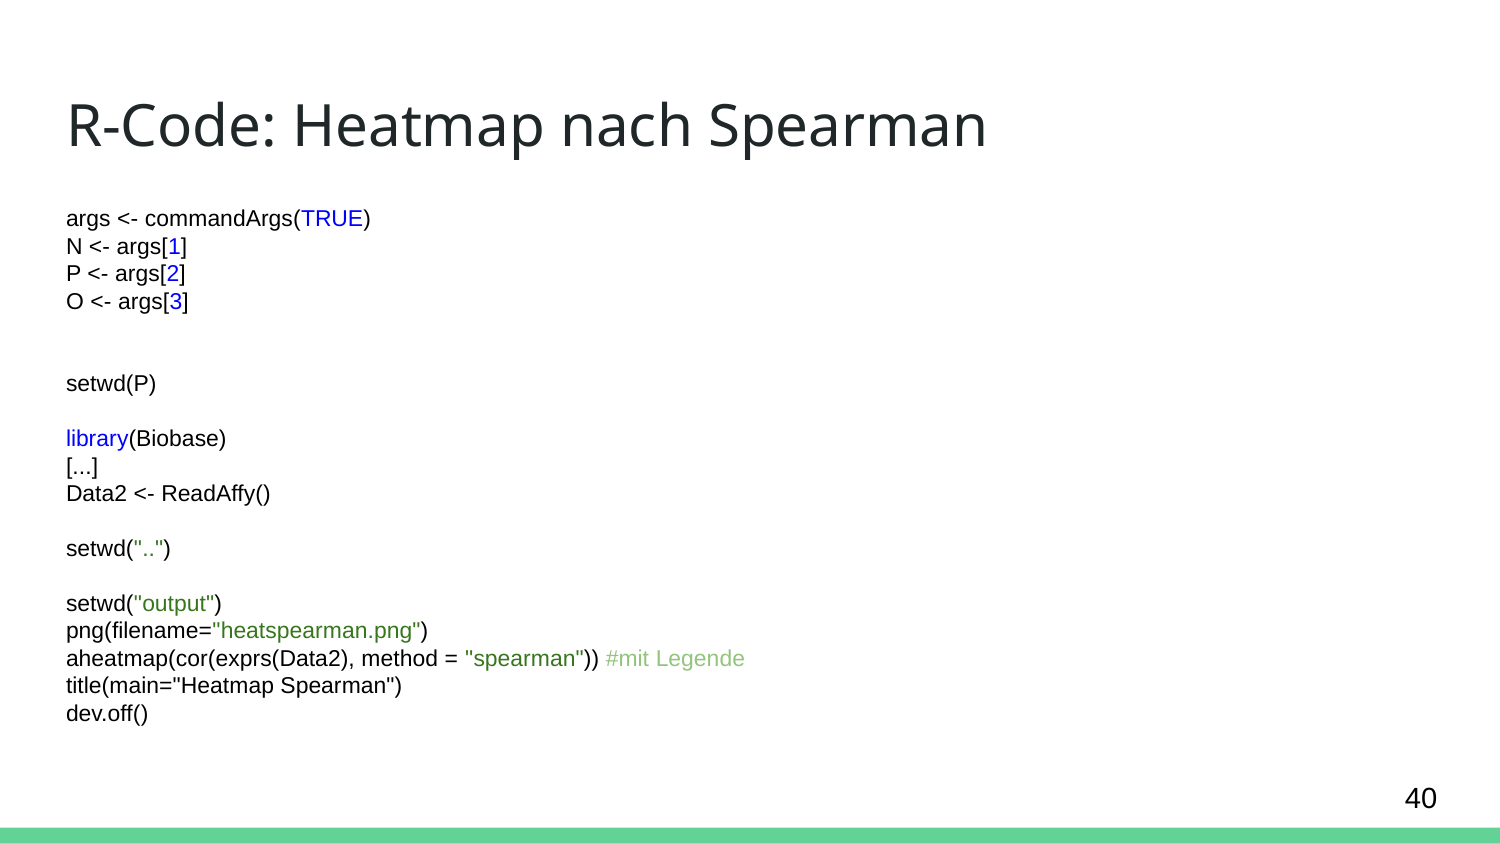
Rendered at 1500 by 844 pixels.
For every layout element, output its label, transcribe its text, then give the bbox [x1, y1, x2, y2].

title R-Code: Heatmap nach Spearman [51, 72, 1449, 167]
list args <- commandArgs(TRUE) N <- args[1] P <- args[2] O <- args[3] setwd(P) library(Biobase) [...] Data2 <- ReadAffy() setwd("..") setwd("output") png(filename="heatspearman.png") aheatmap(cor(exprs(Data2), method = "spearman")) #mit Legende title(main="Heatmap Spearman") dev.off() [51, 189, 1449, 750]
slide_number ‹#› [1389, 764, 1480, 830]
